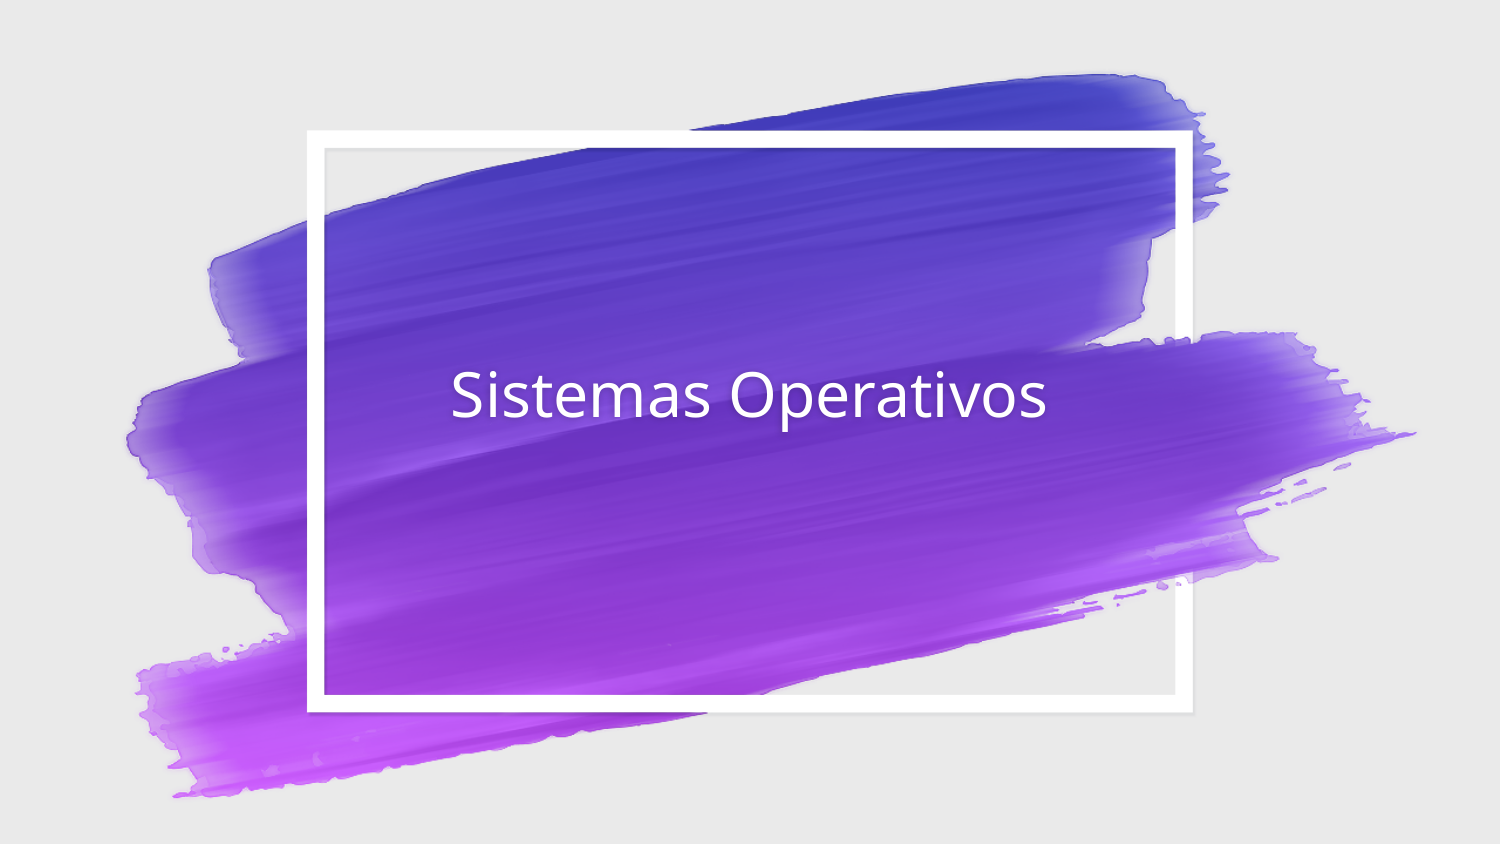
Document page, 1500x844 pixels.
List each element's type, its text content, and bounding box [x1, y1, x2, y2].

title Sistemas Operativos [355, 297, 1145, 488]
picture [0, 0, 1500, 844]
